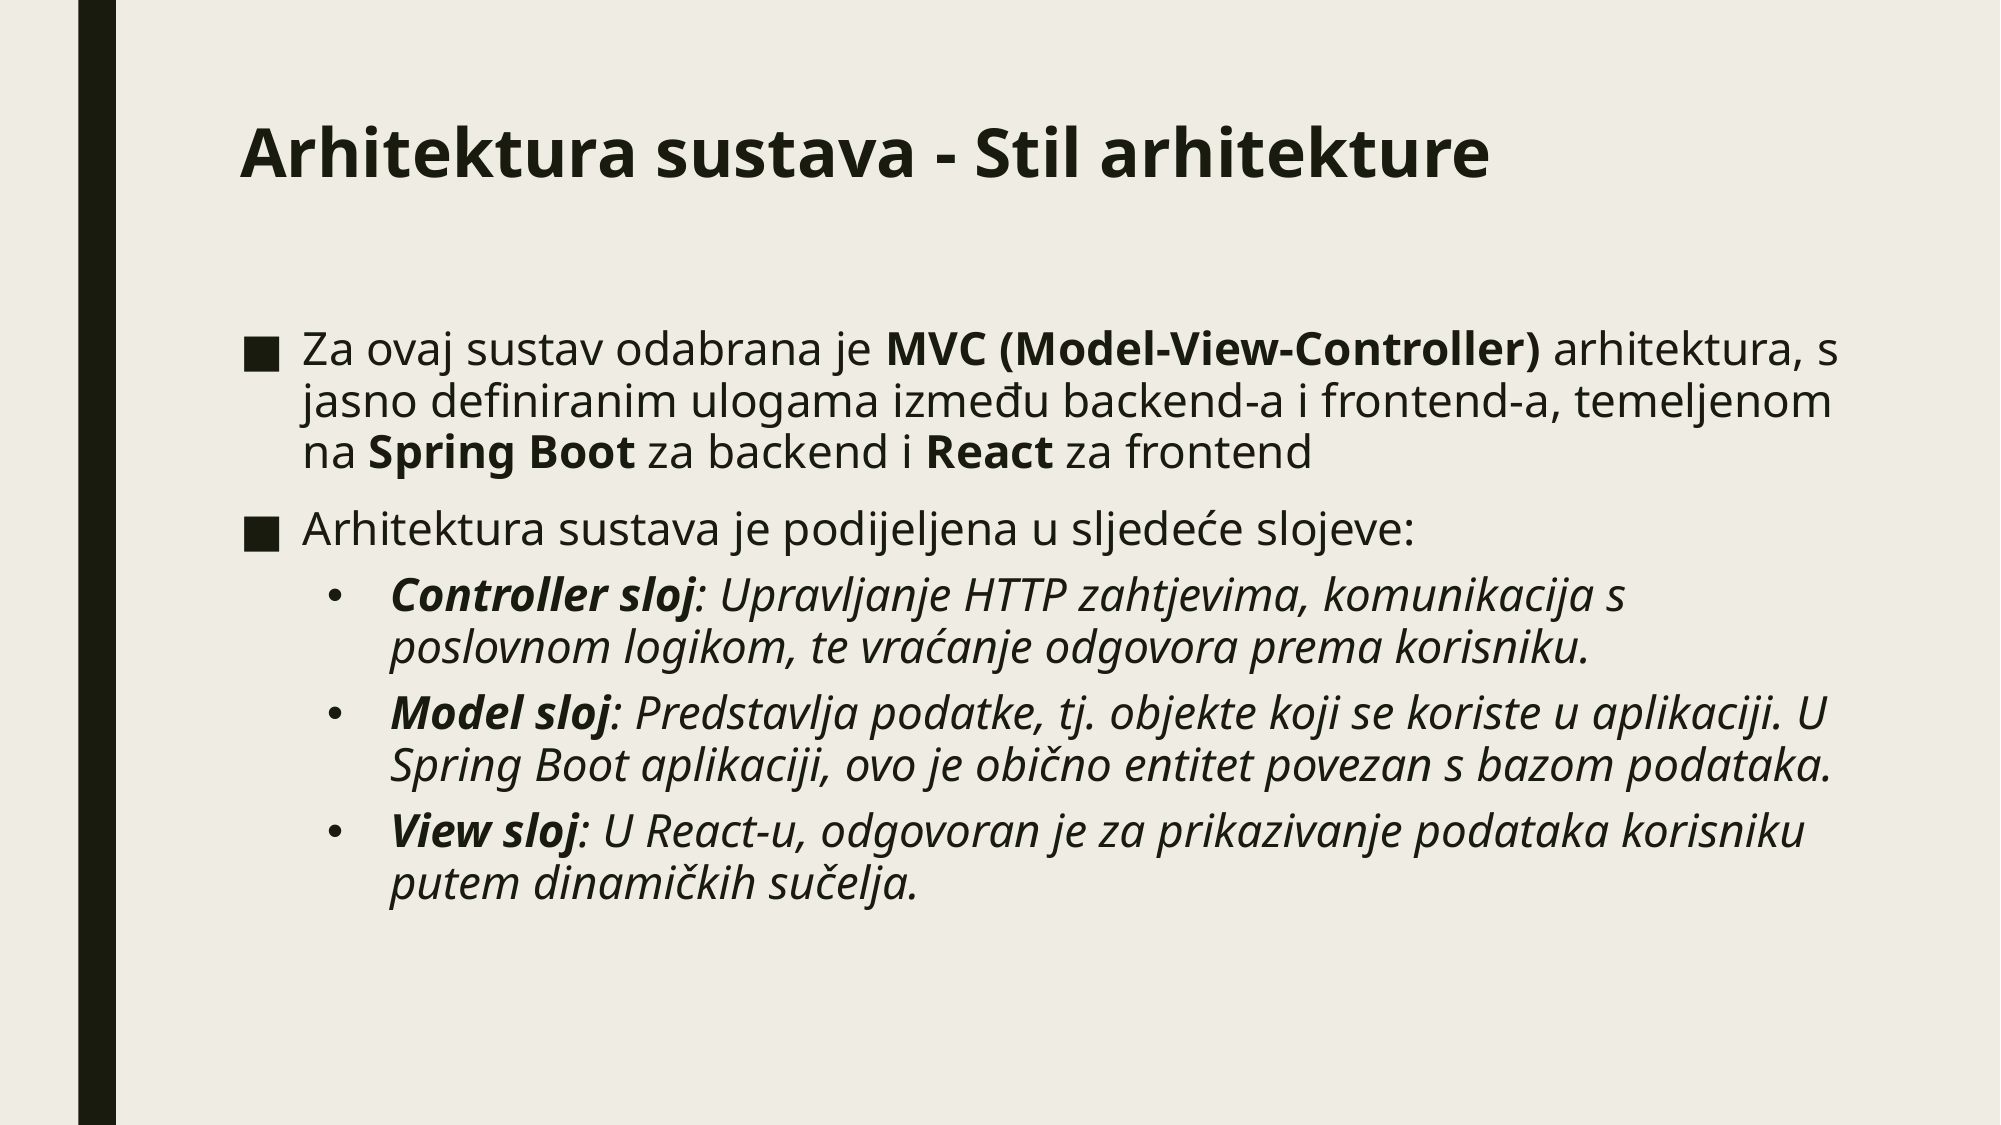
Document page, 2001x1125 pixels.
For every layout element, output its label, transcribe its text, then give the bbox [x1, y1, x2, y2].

list Za ovaj sustav odabrana je MVC (Model-View-Controller) arhitektura, s jasno definiranim ulogama između backend-a i frontend-a, temeljenom na Spring Boot za backend i React za frontend Arhitektura sustava je podijeljena u sljedeće slojeve: Controller sloj: Upravljanje HTTP zahtjevima, komunikacija s poslovnom logikom, te vraćanje odgovora prema korisniku. Model sloj: Predstavlja podatke, tj. objekte koji se koriste u aplikaciji. U Spring Boot aplikaciji, ovo je obično entitet povezan s bazom podataka. View sloj: U React-u, odgovoran je za prikazivanje podataka korisniku putem dinamičkih sučelja. [225, 316, 1859, 1082]
title Arhitektura sustava - Stil arhitekture [225, 112, 1800, 316]
